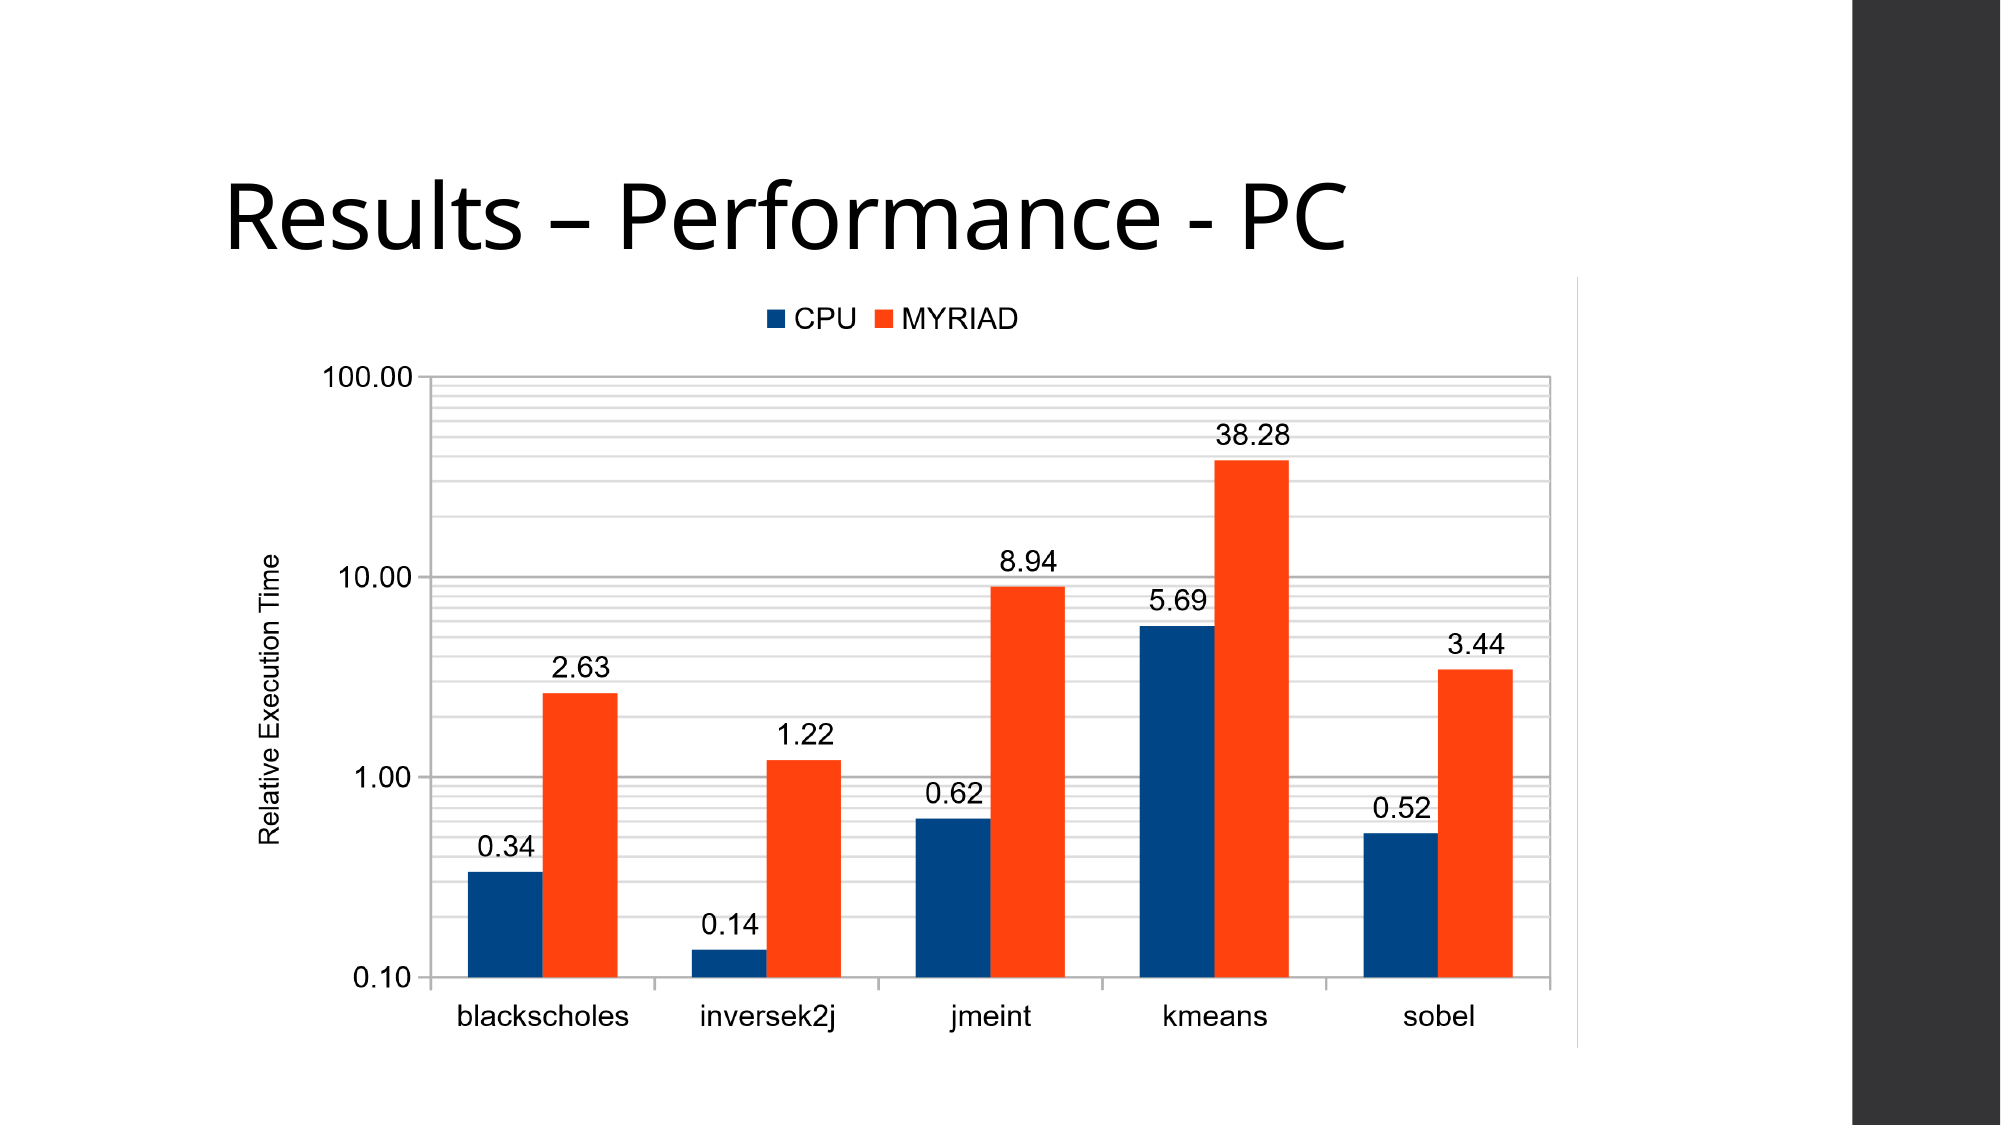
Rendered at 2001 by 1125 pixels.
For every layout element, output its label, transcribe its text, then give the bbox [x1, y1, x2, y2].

title Results – Performance - PC [206, 60, 1797, 278]
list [206, 277, 1578, 1048]
